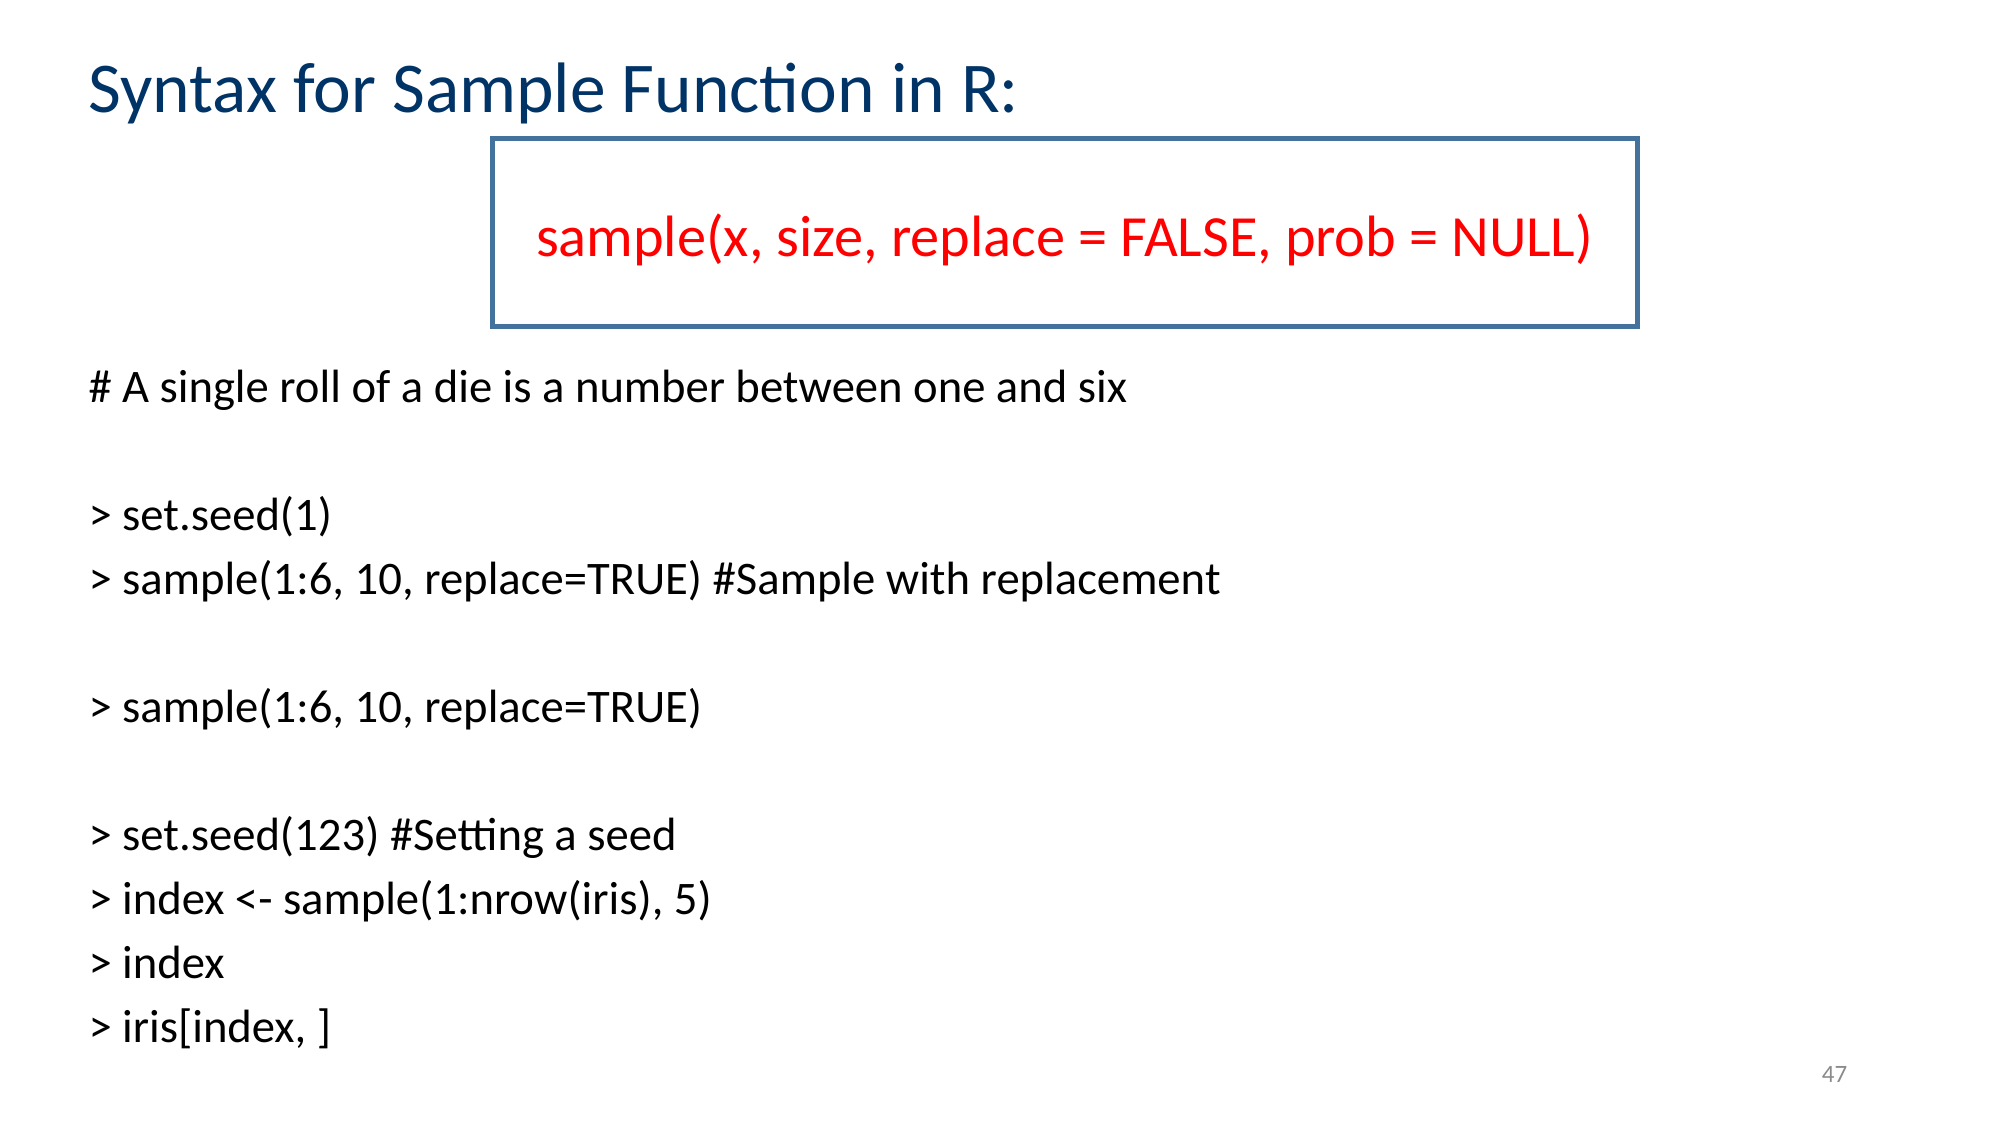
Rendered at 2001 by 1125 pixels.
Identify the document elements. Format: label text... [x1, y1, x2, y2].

list Syntax for Sample Function in R: # A single roll of a die is a number between one and six > set.seed(1) > sample(1:6, 10, replace=TRUE) #Sample with replacement > sample(1:6, 10, replace=TRUE) > set.seed(123) #Setting a seed > index <- sample(1:nrow(iris), 5) > index > iris[index, ] [73, 42, 1914, 1075]
text_box sample(x, size, replace = FALSE, prob = NULL) [491, 138, 1638, 328]
slide_number 47 [1412, 1042, 1863, 1103]
